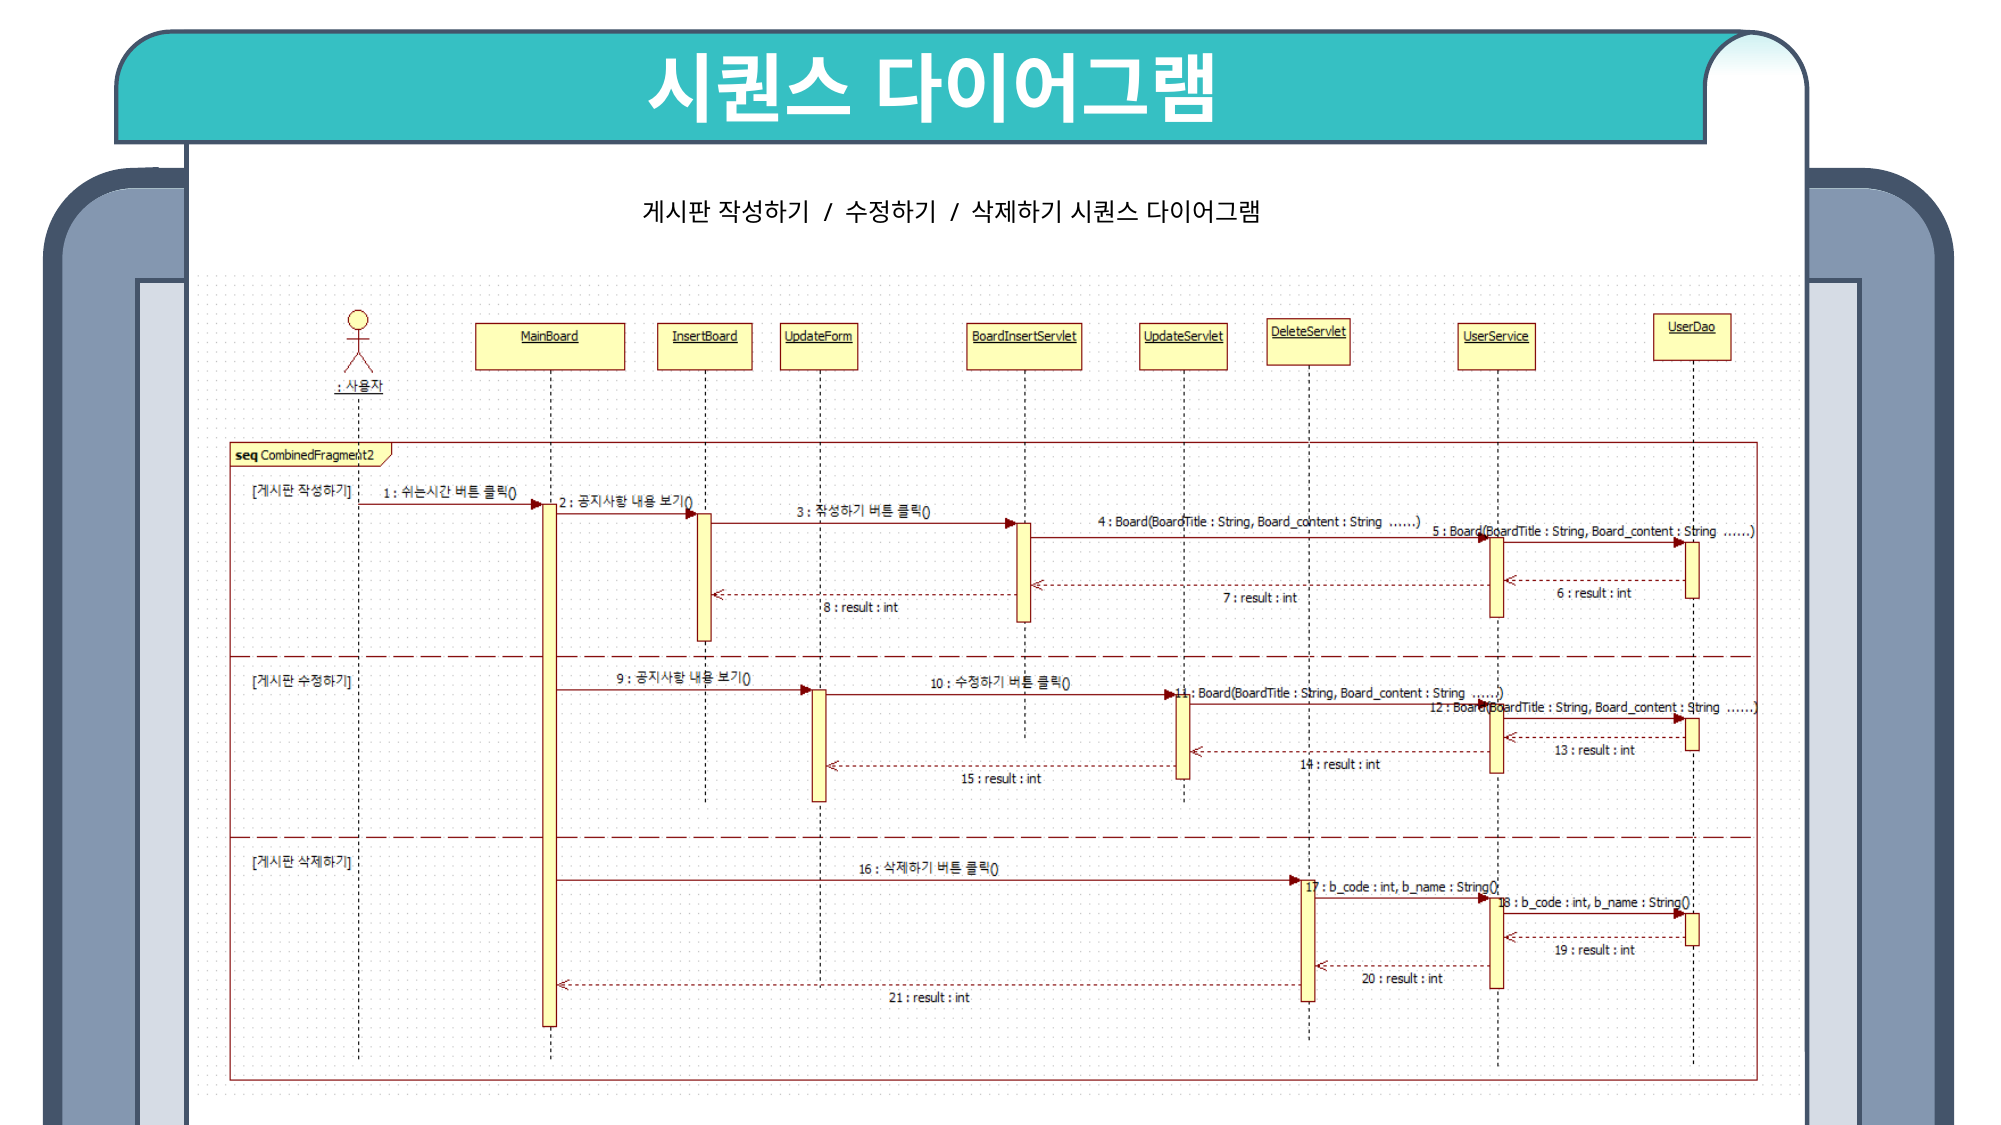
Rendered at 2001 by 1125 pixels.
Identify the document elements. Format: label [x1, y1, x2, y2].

text_box [116, 31, 1808, 1125]
text_box [1808, 178, 1944, 1125]
text_box [53, 178, 116, 1125]
picture [191, 273, 1801, 1101]
